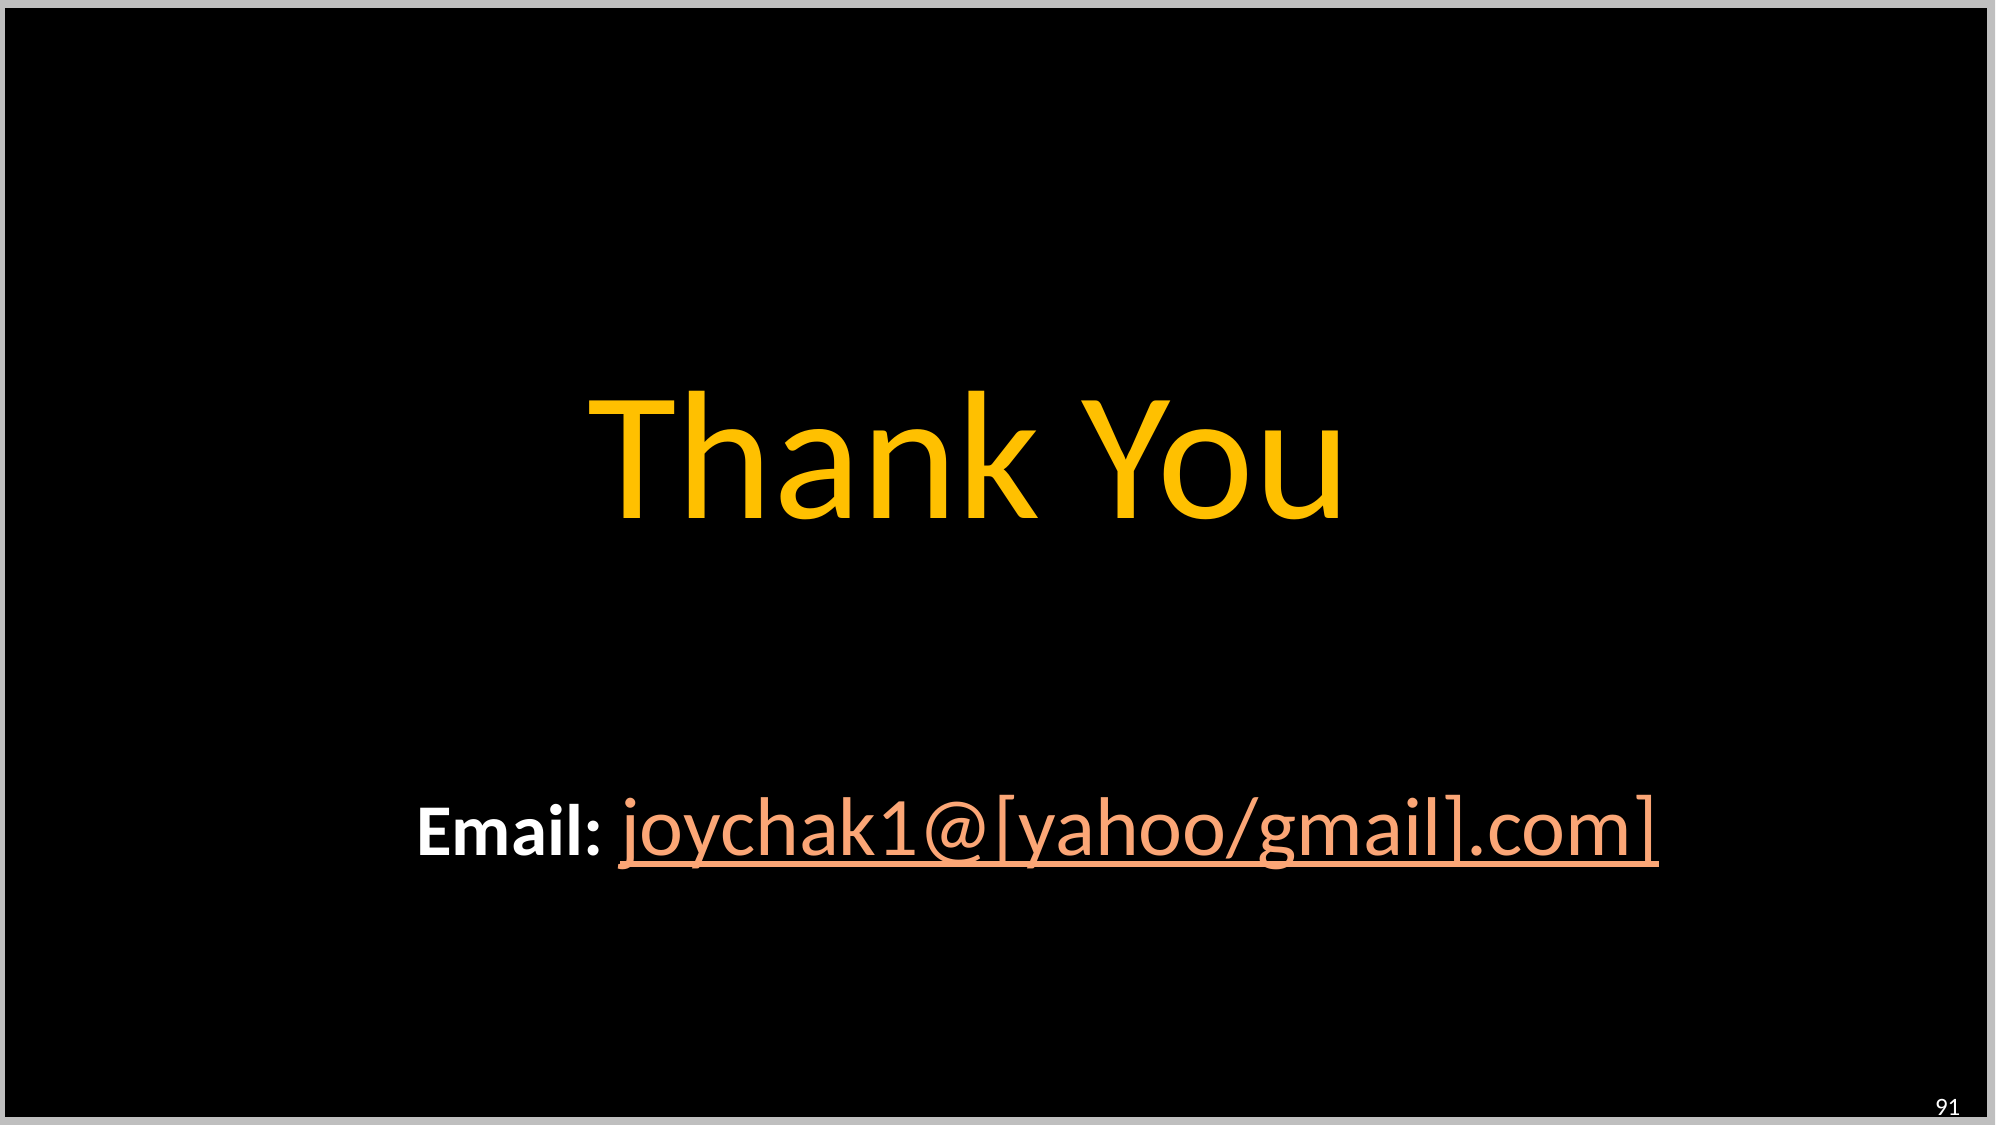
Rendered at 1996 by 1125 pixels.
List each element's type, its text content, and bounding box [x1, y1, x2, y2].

text_box Email: joychak1@[yahoo/gmail].com] [396, 762, 1832, 983]
text_box Thank You [567, 350, 1660, 568]
slide_number 91 [1510, 1074, 1976, 1125]
